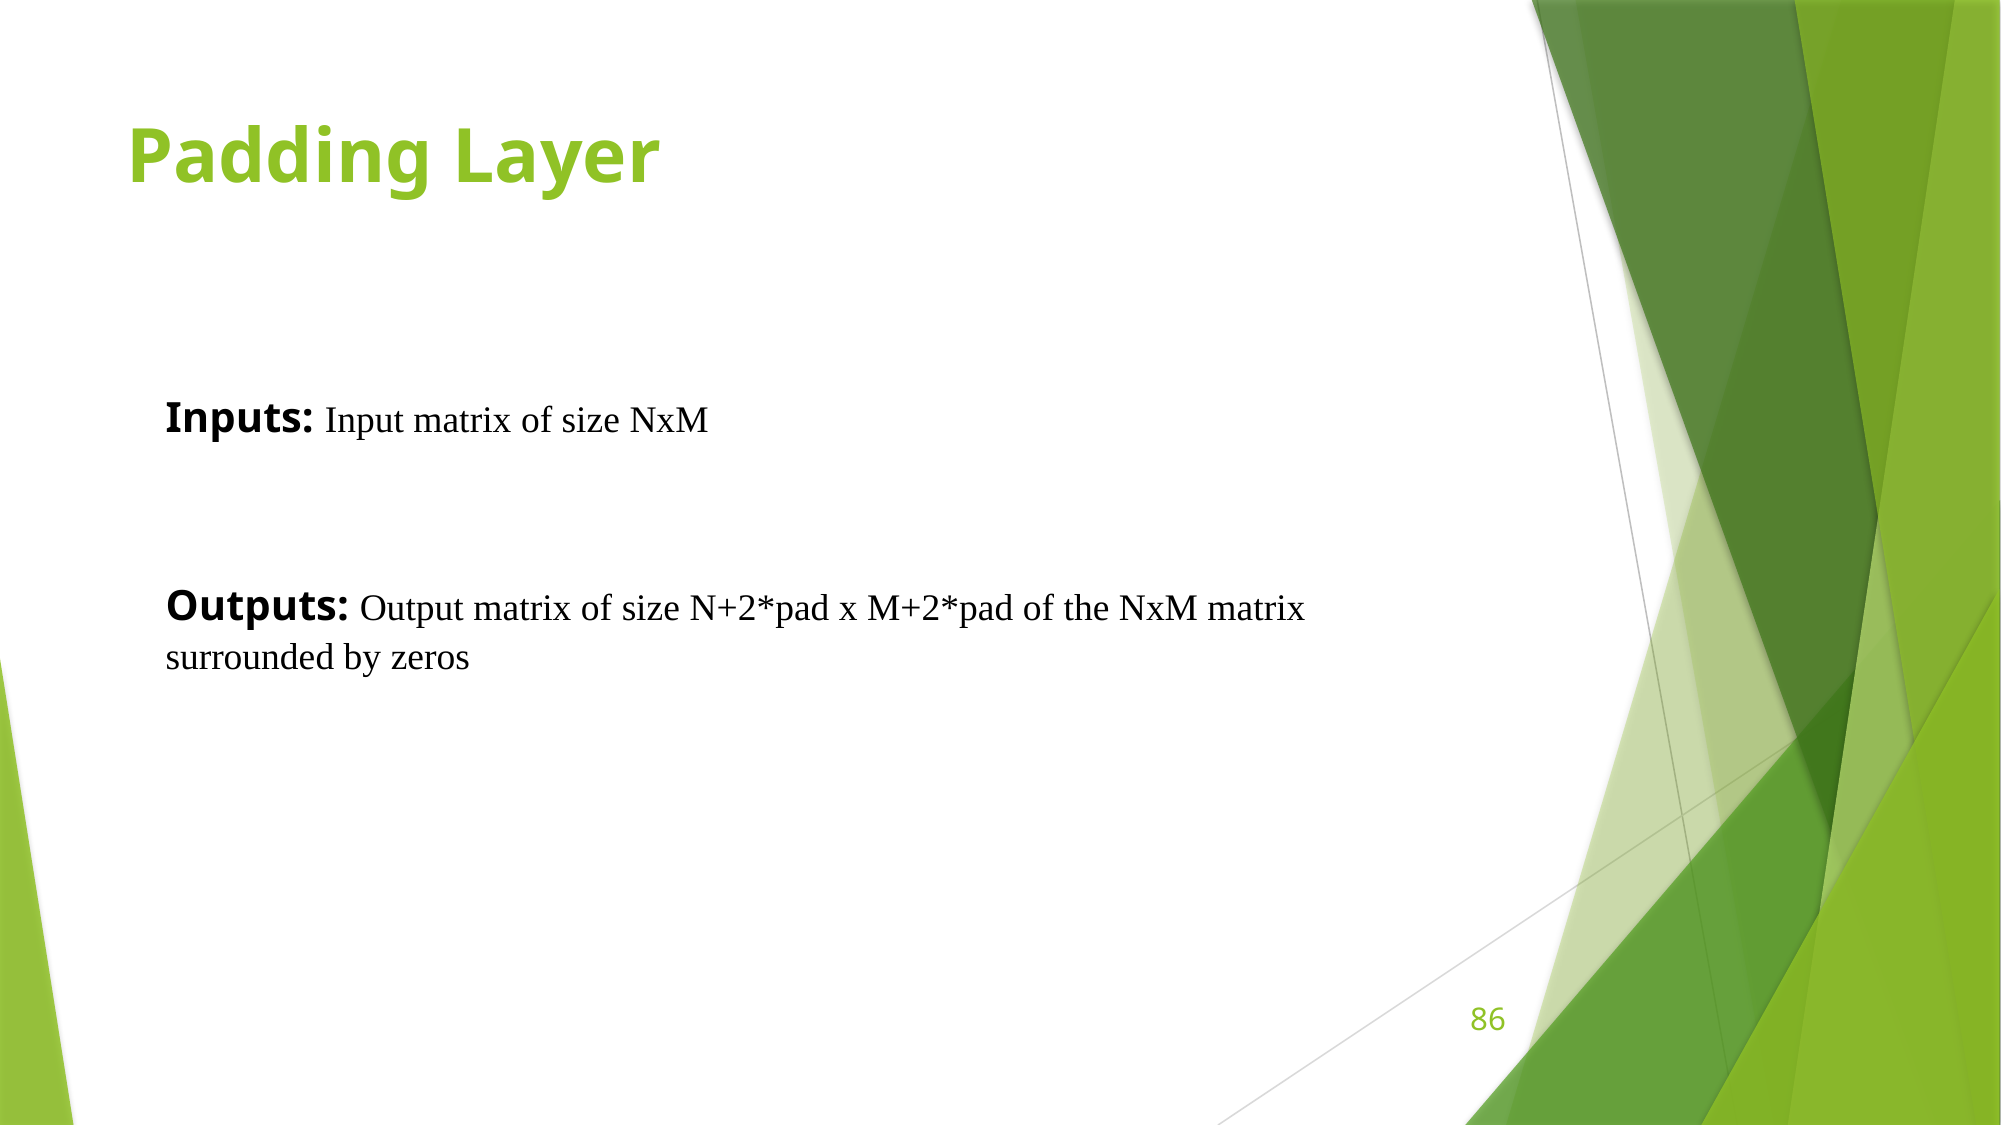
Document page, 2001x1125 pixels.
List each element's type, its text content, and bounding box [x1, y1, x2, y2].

slide_number 86 [1409, 991, 1522, 1051]
title Padding Layer [111, 99, 1522, 317]
text_box Inputs: Input matrix of size NxM Outputs: Output matrix of size N+2*pad x M+2*pad of the NxM matrix surrounded by zeros [150, 379, 1423, 745]
